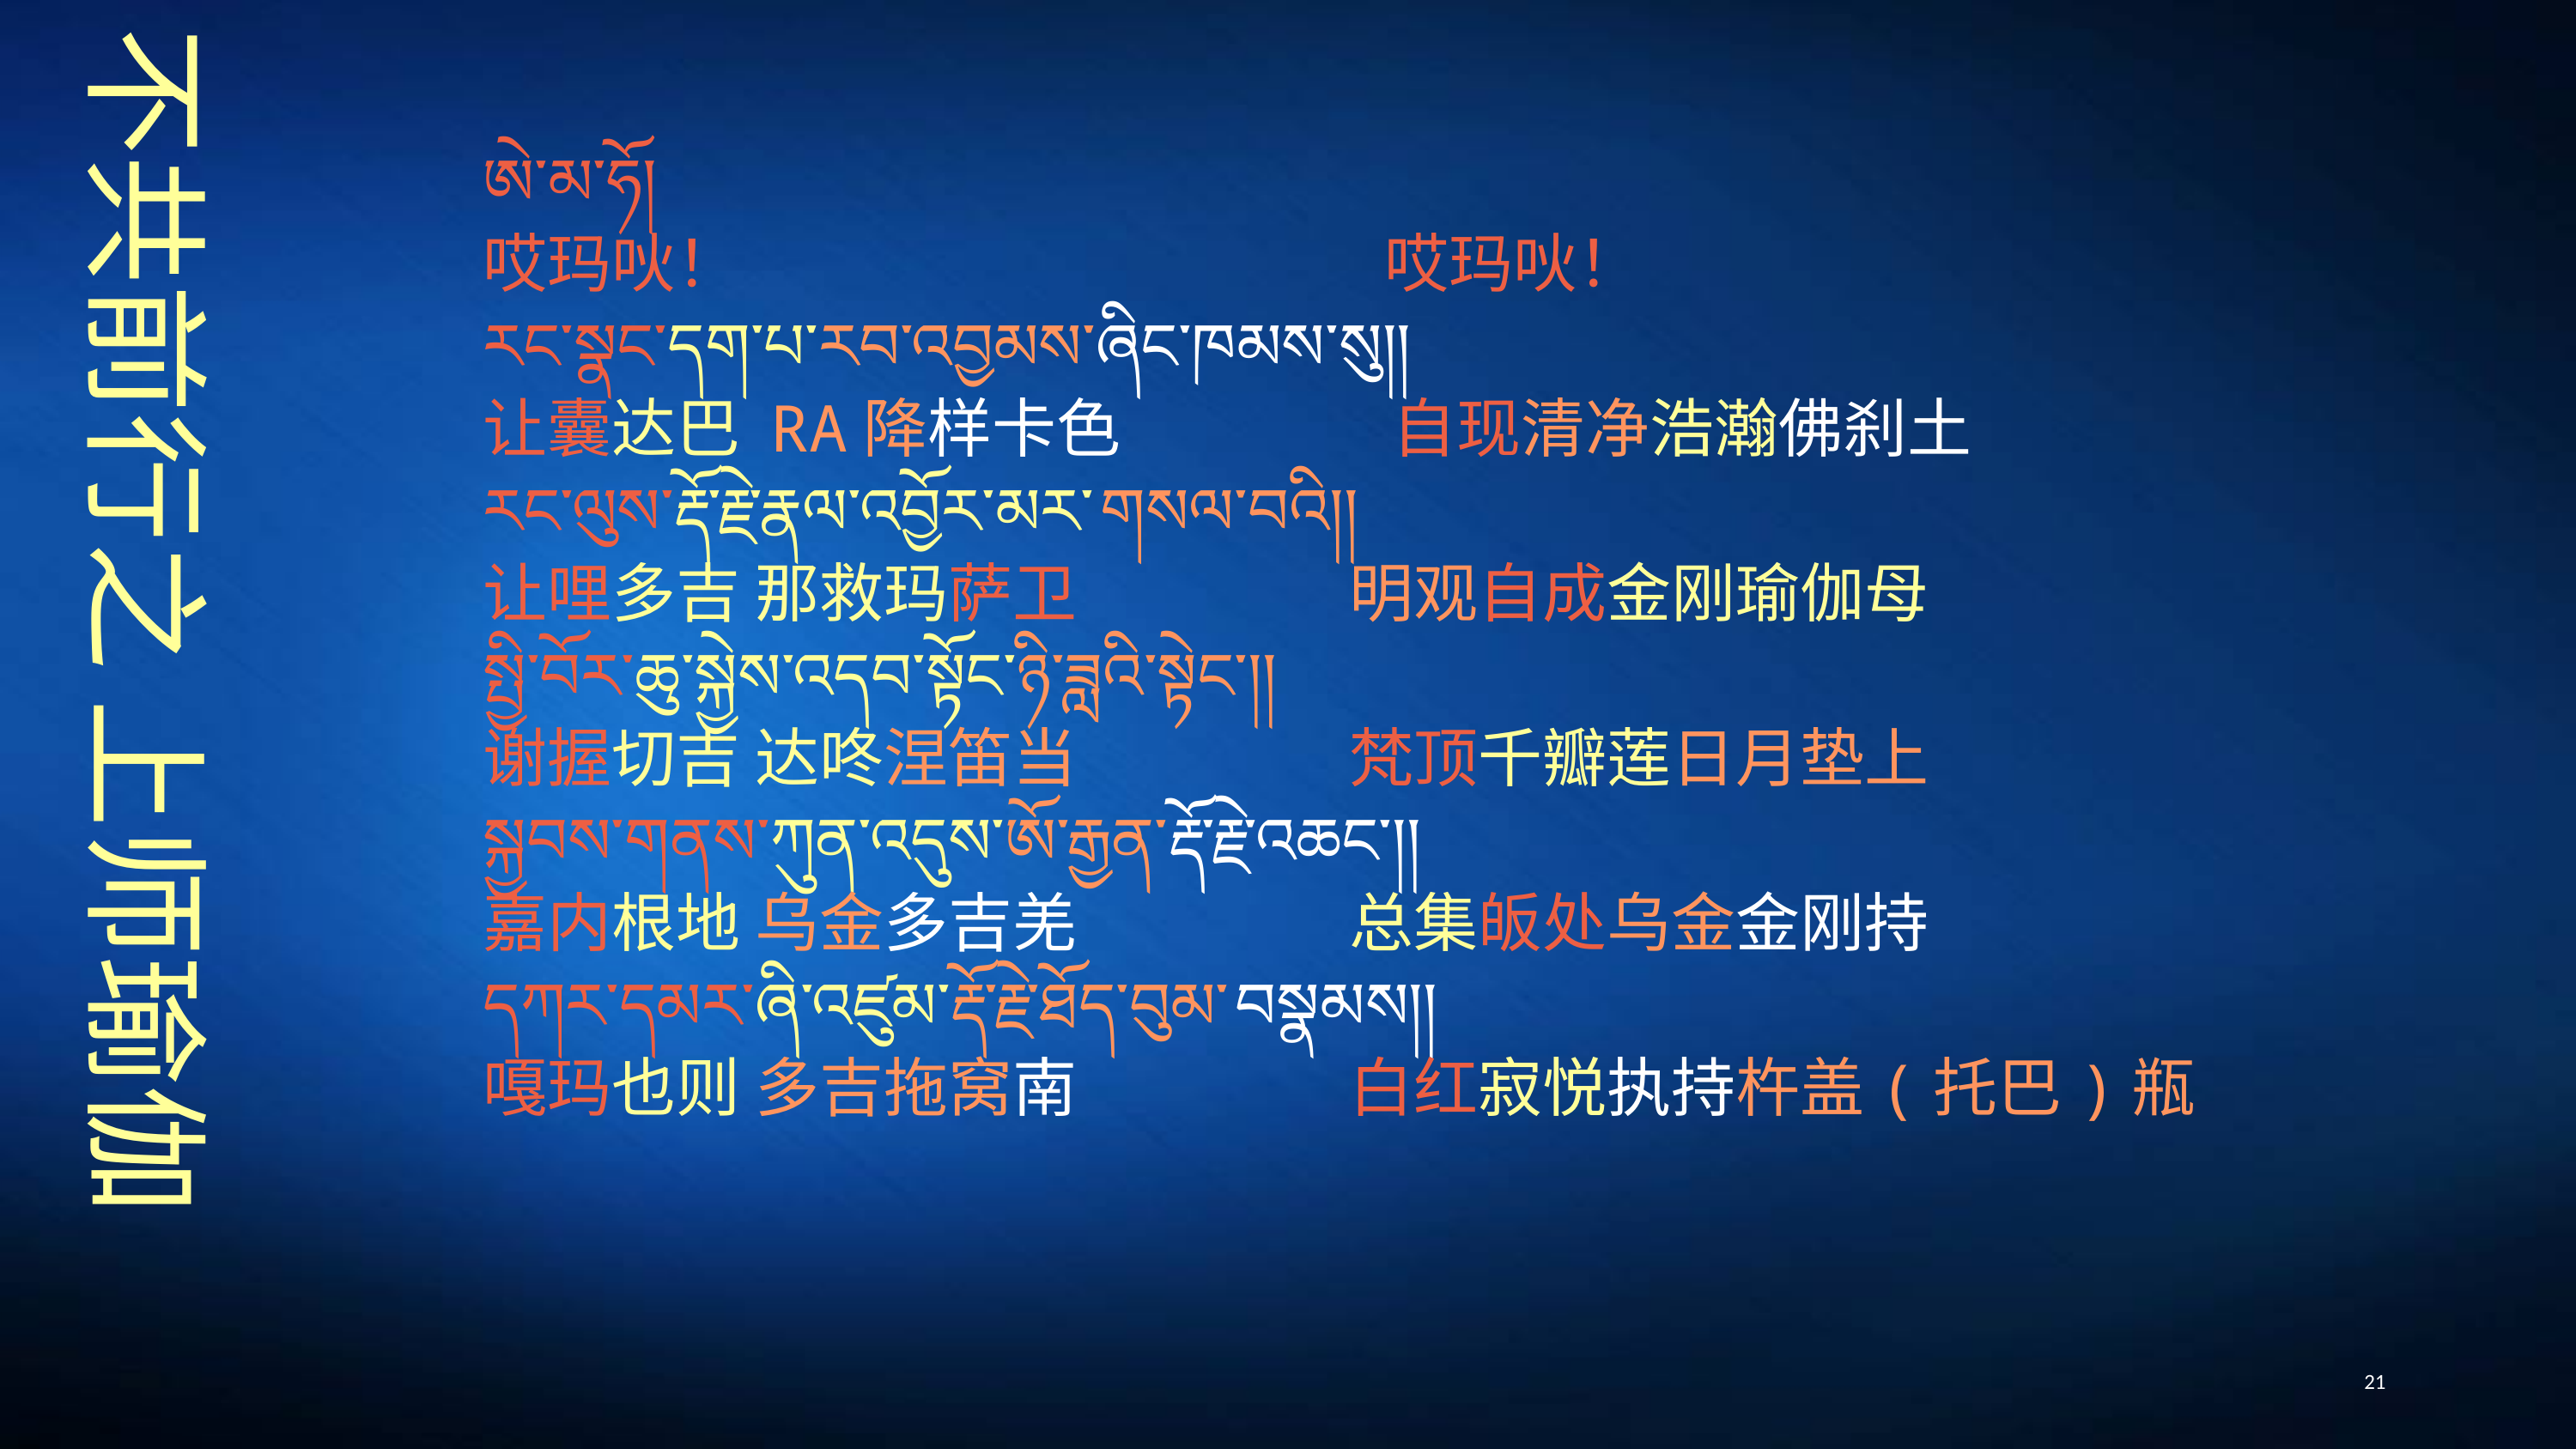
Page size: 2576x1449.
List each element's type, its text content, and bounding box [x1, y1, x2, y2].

picture [0, 0, 2576, 1449]
slide_number 21 [1819, 1343, 2399, 1420]
title 不共前行之 上师瑜伽 [10, 27, 210, 1368]
list ཨེ་མ་ཧོ། 哎玛吙！ 哎玛吙！ རང་སྣང་དག་པ་རབ་འབྱམས་ཞིང་ཁམས་སུ།། 让囊达巴 RA降样卡色 自现清净浩瀚佛刹土 རང་ལུས་རྡོ་རྗེ་རྣལ་འབྱོར་མར་གསལ་བའི།། 让哩多吉 那救玛萨卫 明观自成金刚瑜伽母 སྤྱི་བོར་ཆུ་སྐྱེས་འདབ་སྟོང་ཉི་ཟླའི་སྟེང༌།། 谢握切吉 达咚涅笛当 梵顶千瓣莲日月垫上 སྐྱབས་གནས་ཀུན་འདུས་ཨོ་རྒྱན་རྡོ་རྗེ་འཆང༌།། 嘉内根地 乌金多吉羌 总集皈处乌金金刚持 དཀར་དམར་ཞི་འཛུམ་རྡོ་རྗེ་ཐོད་བུམ་བསྣམས།། 嘎玛也则 多吉拖窝南 白红寂悦执持杵盖(托巴)瓶 [483, 58, 2415, 1401]
